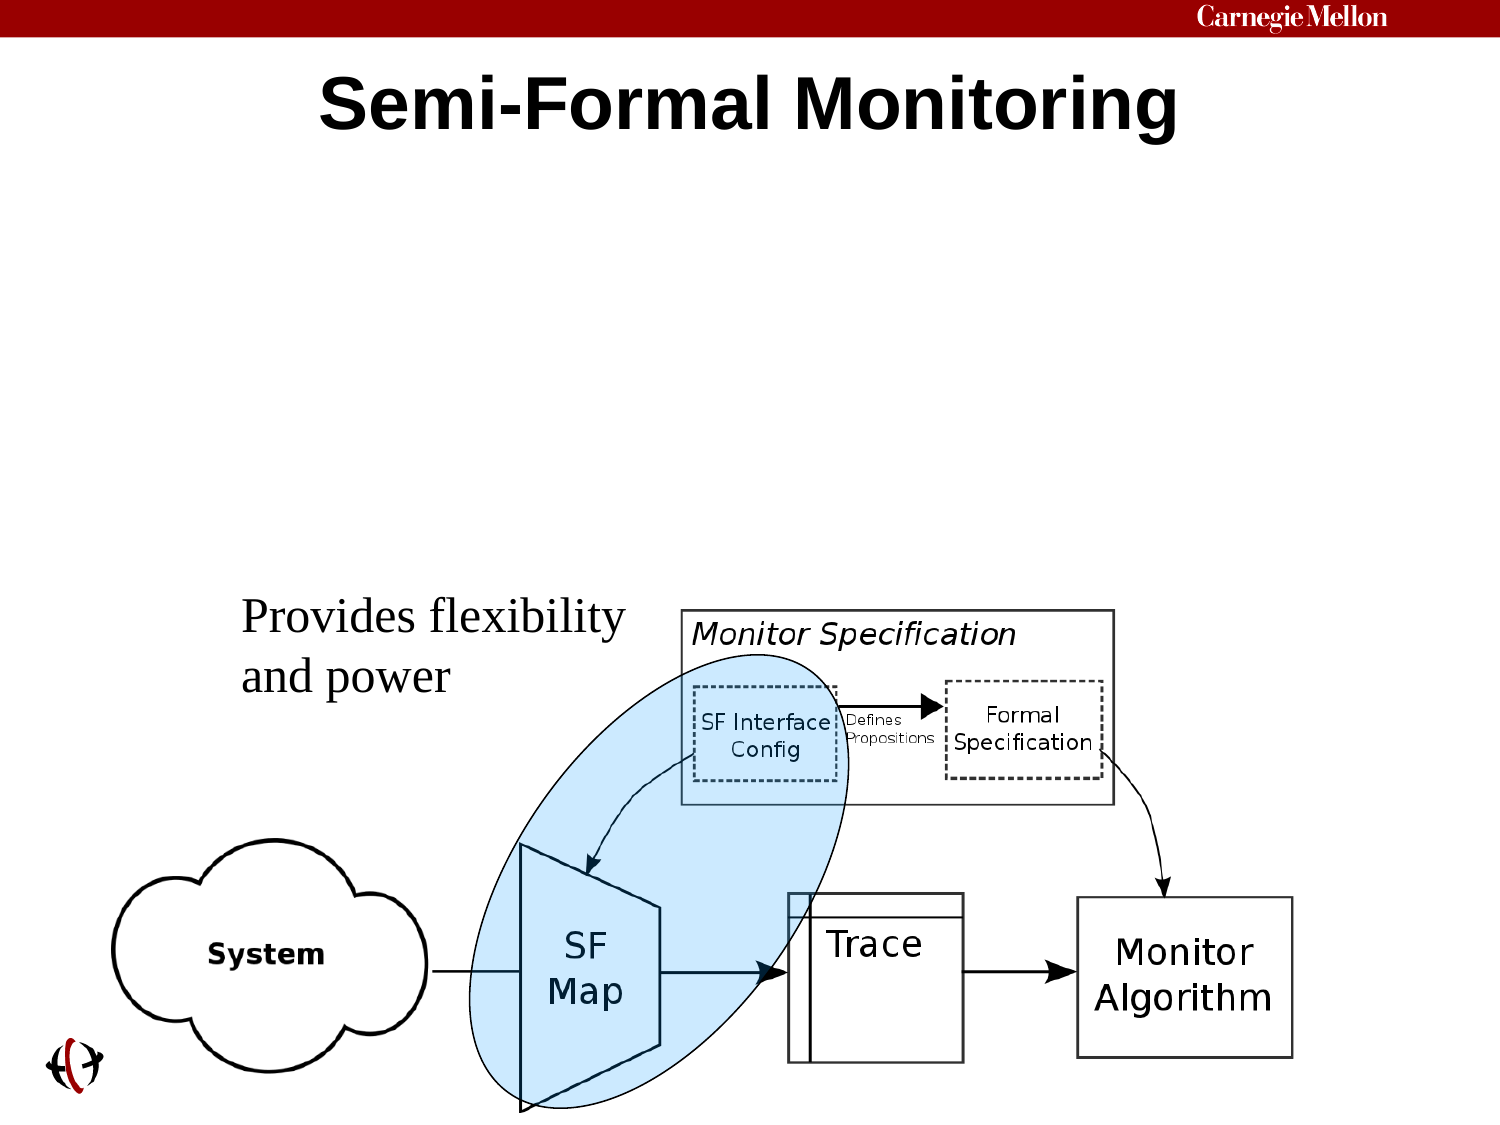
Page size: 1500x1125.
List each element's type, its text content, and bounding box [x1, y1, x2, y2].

title Semi-Formal Monitoring [112, 37, 1388, 163]
picture [37, 609, 1294, 1113]
picture [1197, 4, 1388, 34]
text_box Provides flexibility and power [226, 574, 642, 607]
